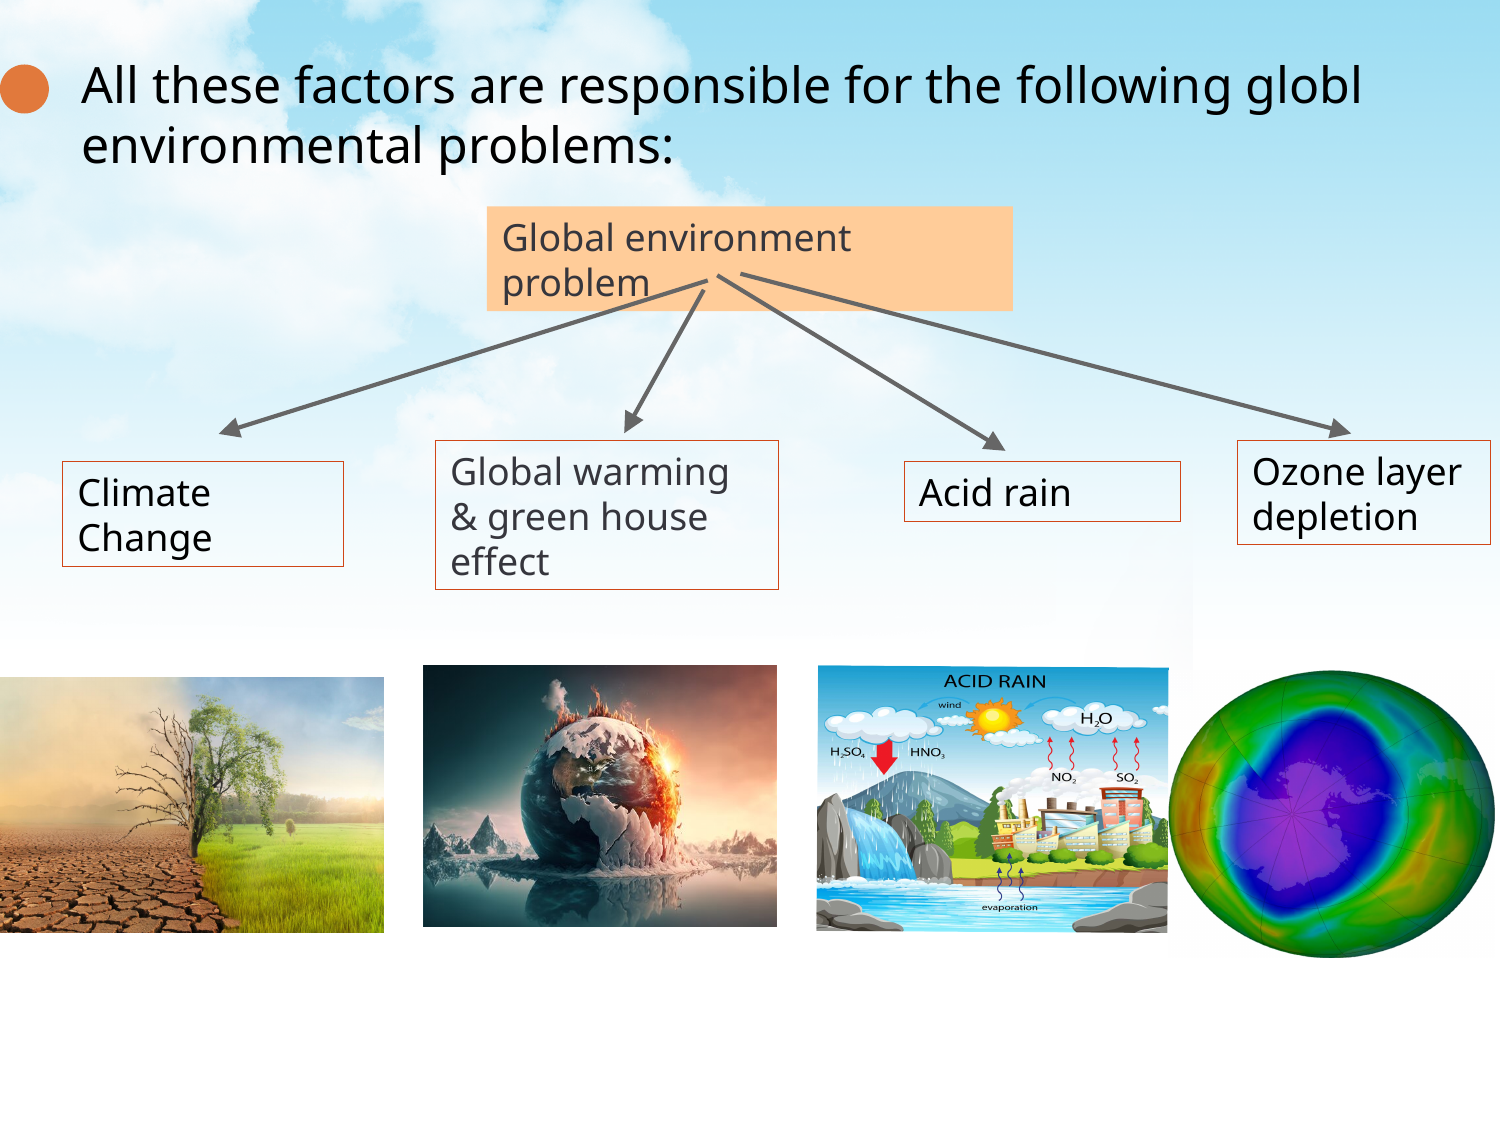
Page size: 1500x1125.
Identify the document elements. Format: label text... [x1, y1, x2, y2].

text_box Ozone layer depletion [1237, 440, 1491, 545]
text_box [717, 275, 1006, 451]
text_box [740, 273, 1352, 434]
text_box [0, 64, 49, 114]
title All these factors are responsible for the following globl environmental problems: [66, 47, 1491, 180]
text_box Global warming & green house effect [435, 440, 779, 590]
text_box Global environment problem [486, 206, 1013, 312]
text_box Acid rain [904, 461, 1181, 522]
picture [0, 0, 1500, 1125]
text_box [218, 280, 708, 434]
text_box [624, 289, 704, 434]
text_box Climate Change [62, 461, 344, 567]
